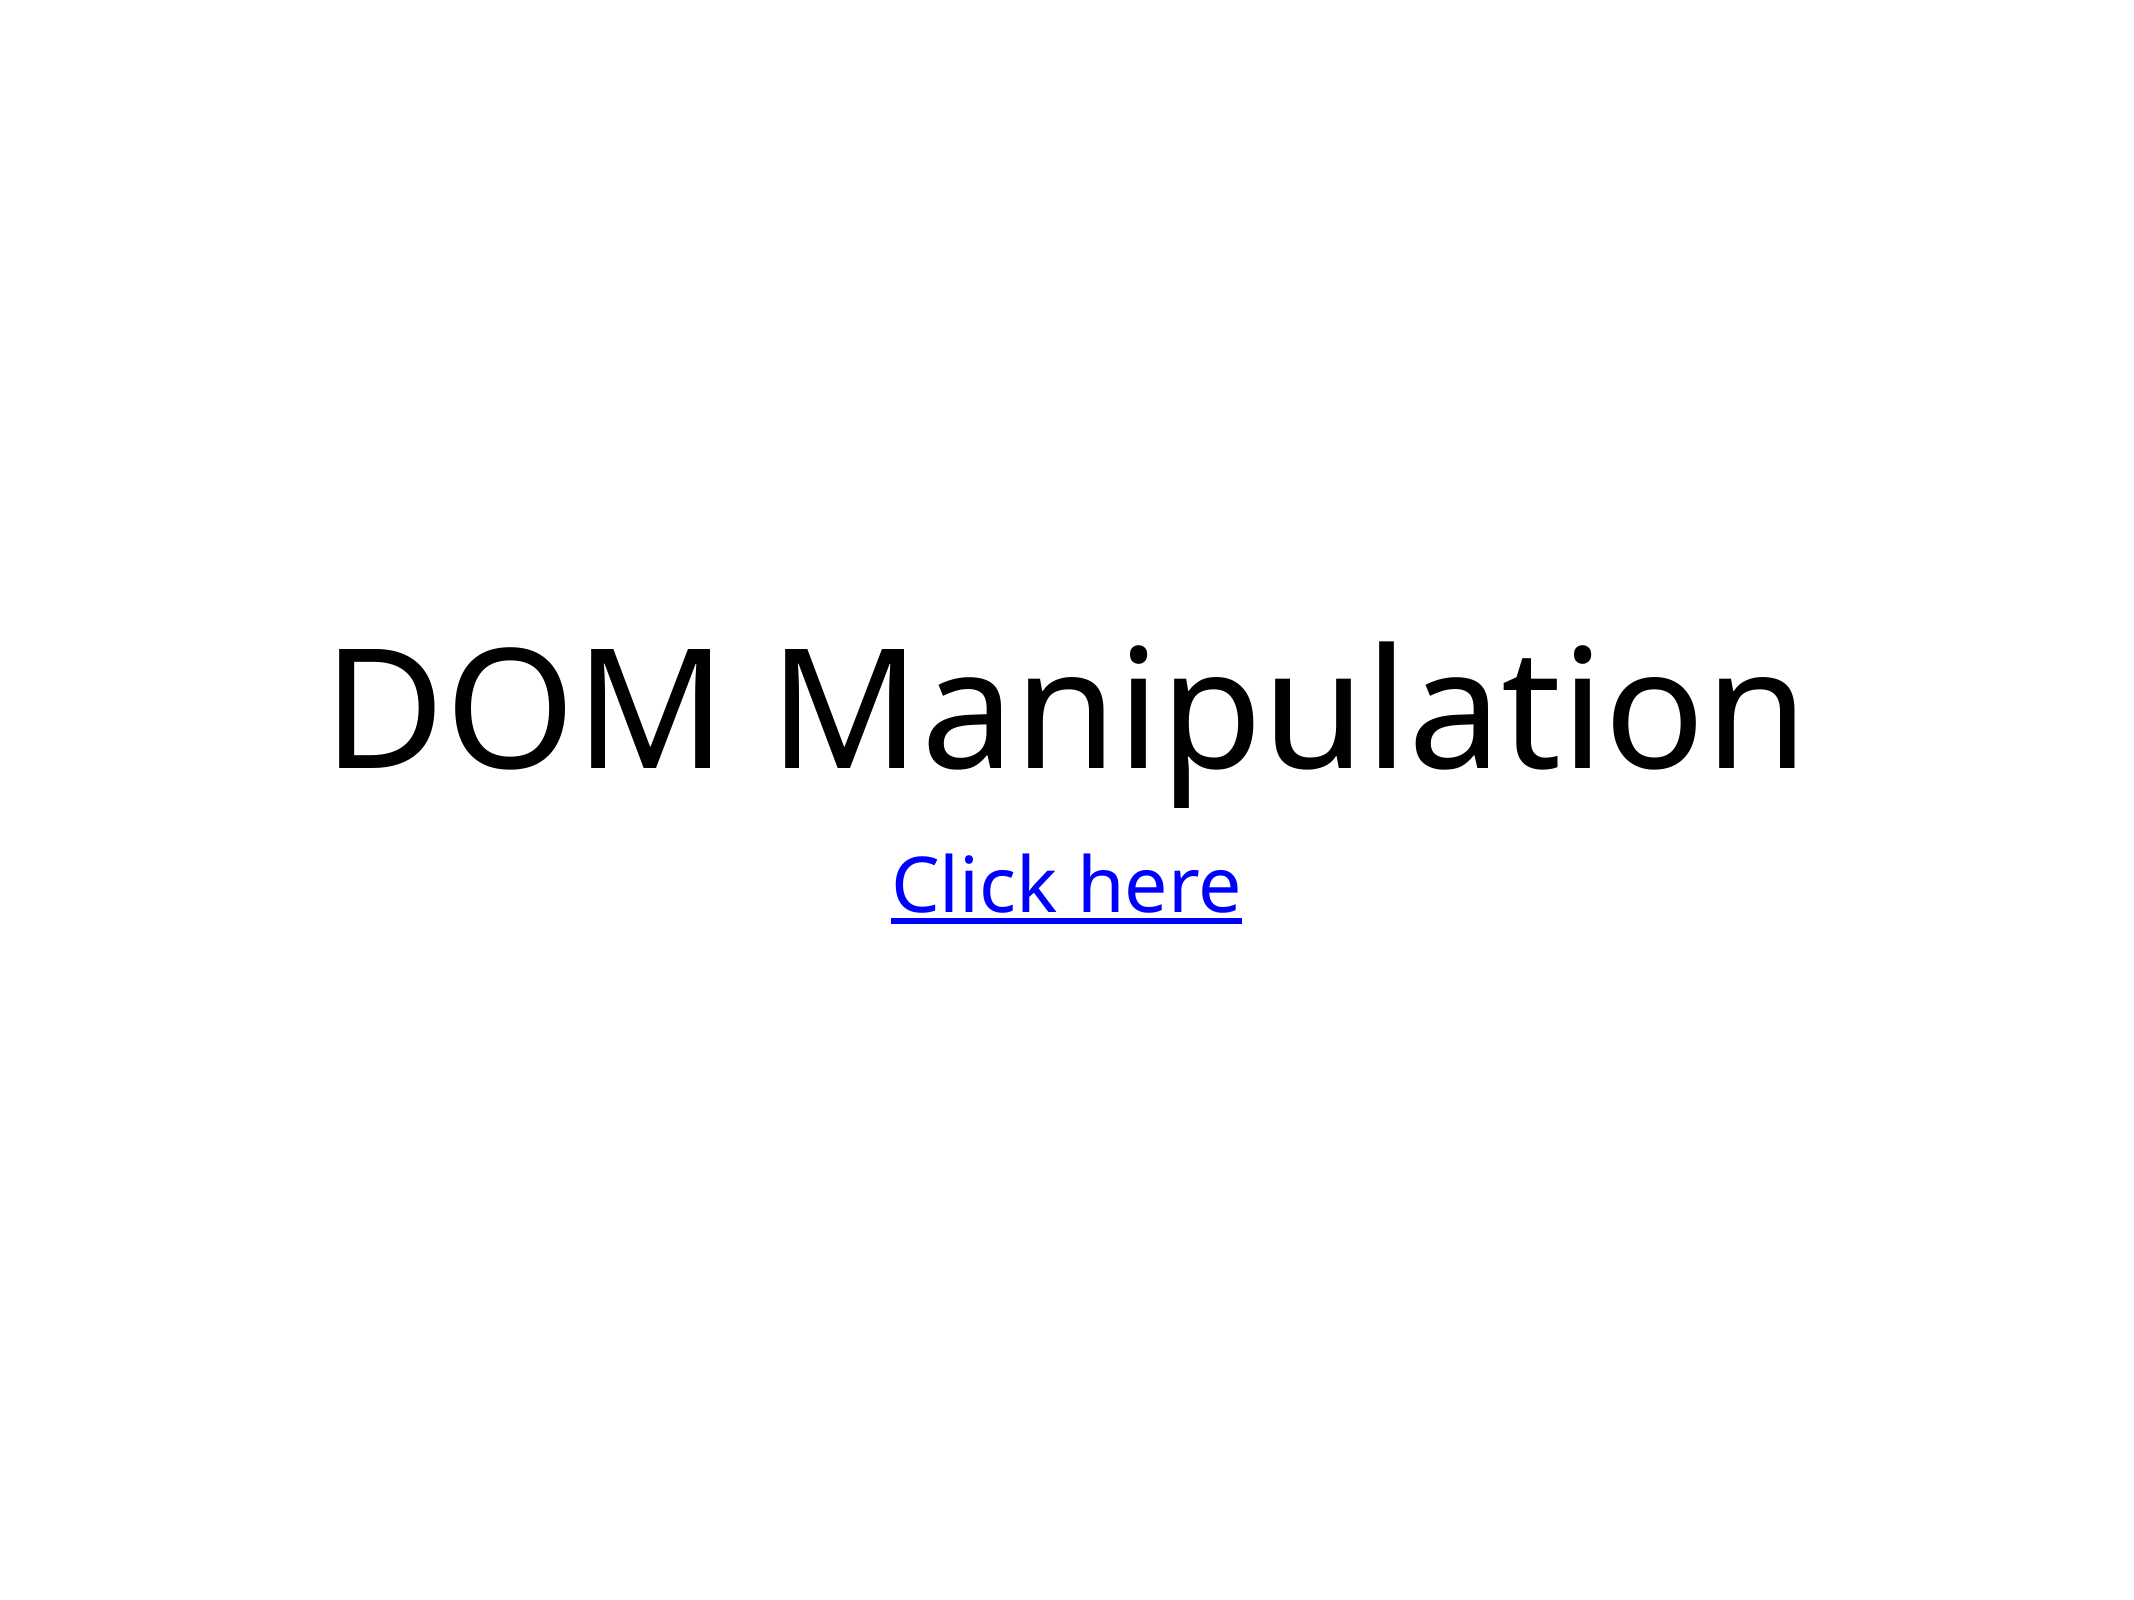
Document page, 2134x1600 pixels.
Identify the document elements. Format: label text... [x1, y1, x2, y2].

title DOM Manipulation [207, 268, 1926, 811]
subtitle Click here [207, 826, 1926, 1013]
